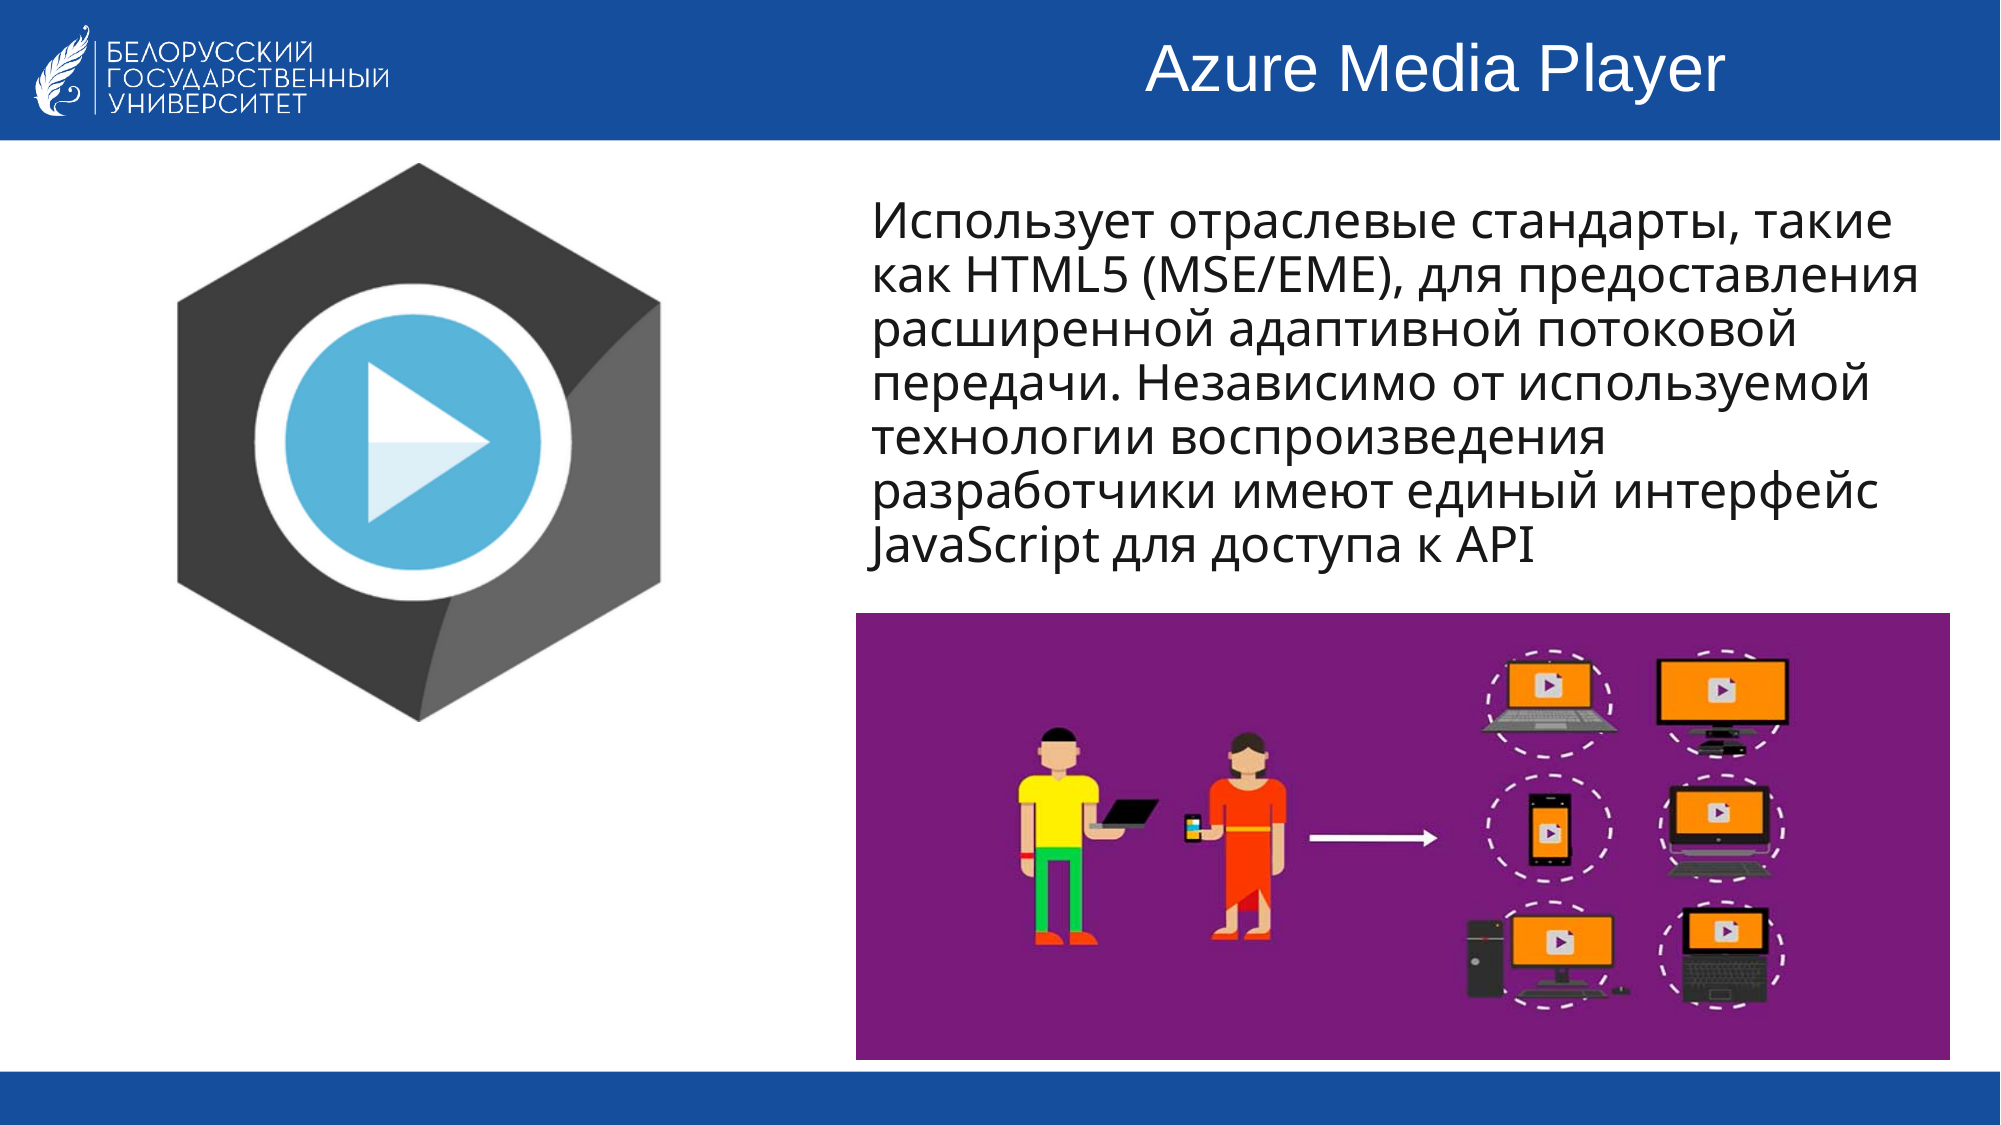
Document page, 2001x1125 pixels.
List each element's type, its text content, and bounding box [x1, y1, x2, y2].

list Использует отраслевые стандарты, такие как HTML5 (MSE/EME), для предоставления расширенной адаптивной потоковой передачи. Независимо от используемой технологии воспроизведения разработчики имеют единый интерфейс JavaScript для доступа к API [856, 187, 1950, 591]
picture [856, 613, 1950, 1060]
title Azure Media Player [898, 6, 1975, 134]
picture [33, 25, 388, 116]
picture [144, 163, 702, 722]
